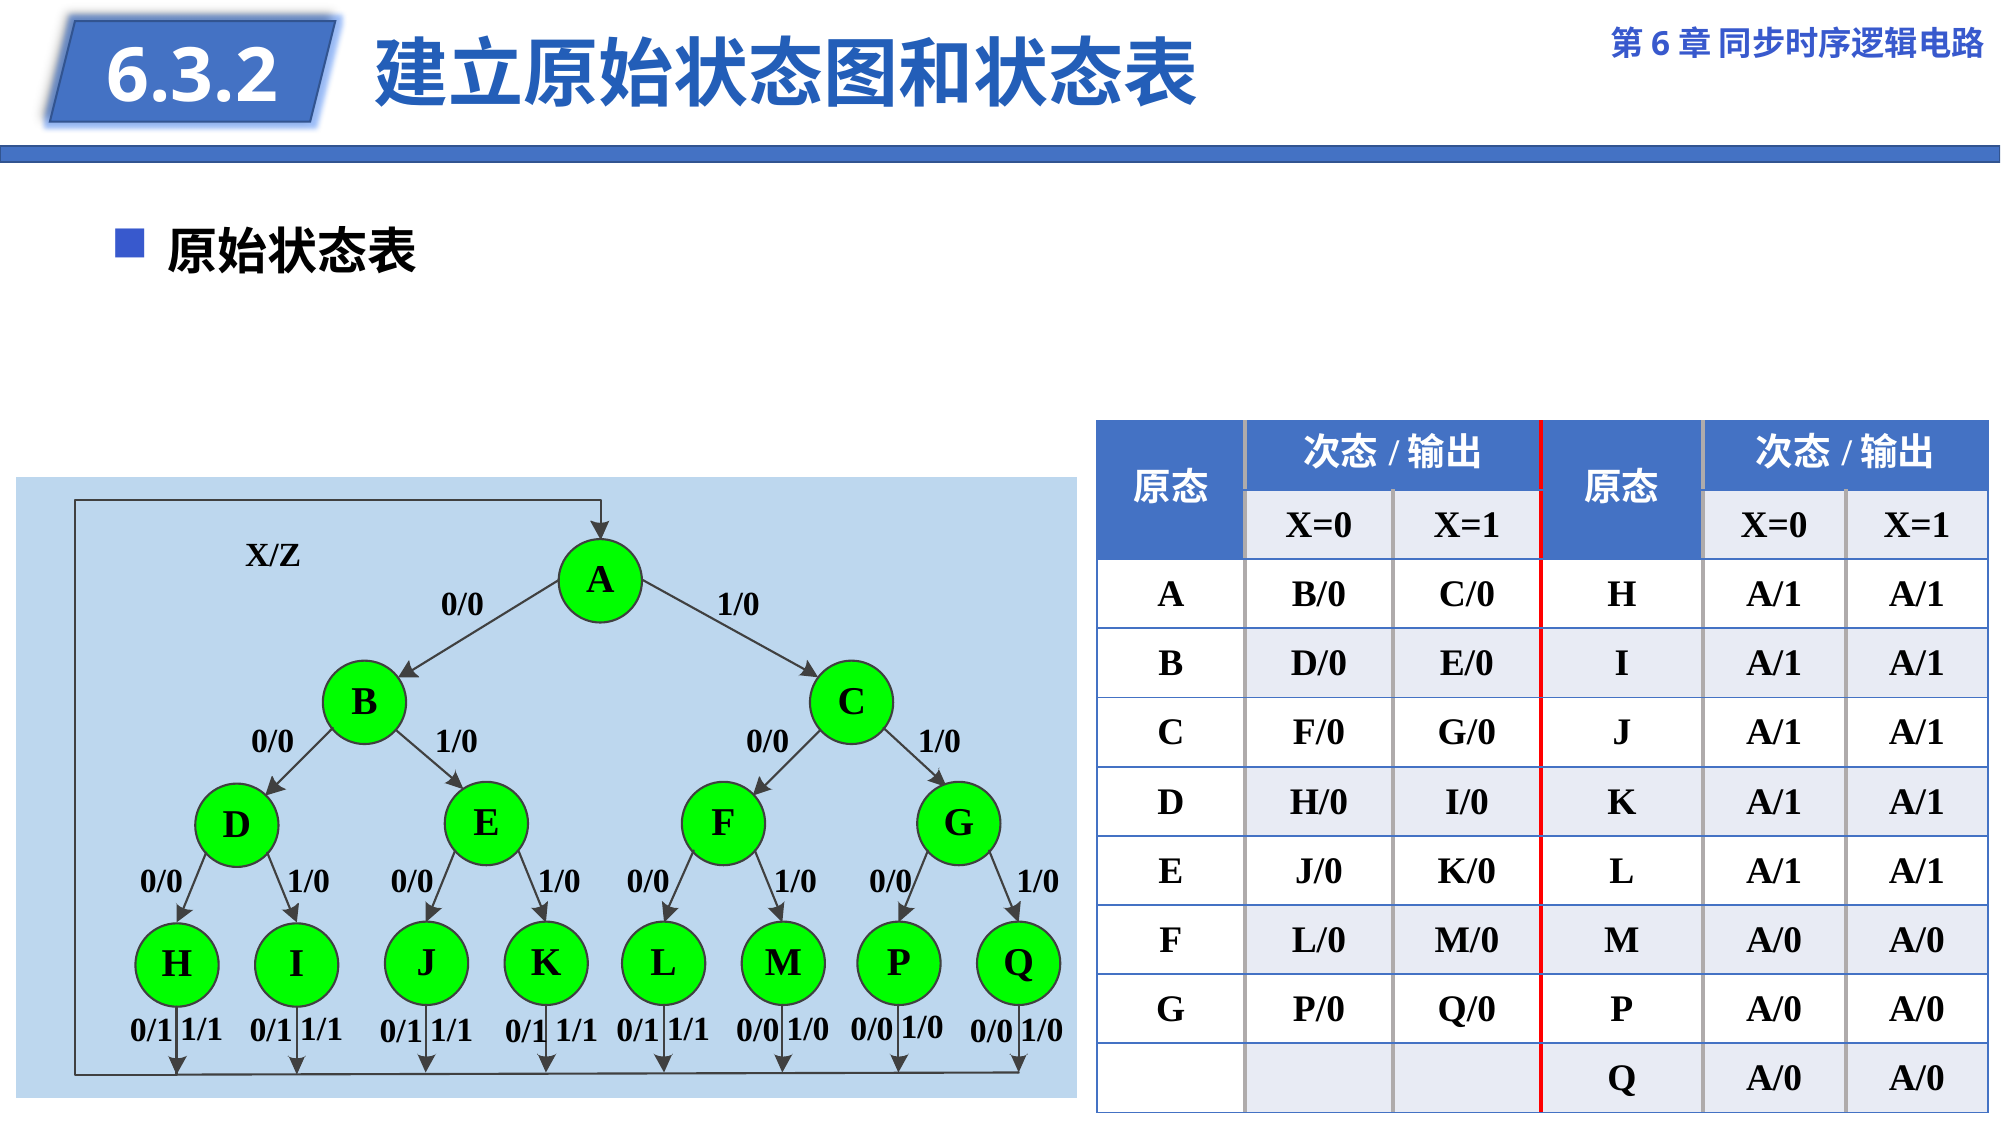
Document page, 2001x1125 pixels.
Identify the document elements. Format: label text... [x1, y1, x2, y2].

table_cell A/1 [1848, 629, 1987, 697]
table_cell J/0 [1247, 837, 1391, 904]
table_cell C/0 [1395, 560, 1539, 627]
table_cell H/0 [1247, 768, 1391, 835]
table_cell M [1543, 906, 1701, 973]
table_cell K/0 [1395, 837, 1539, 904]
table_header 原态 [1098, 422, 1243, 558]
table_cell X=1 [1848, 491, 1987, 558]
table_cell A/1 [1705, 768, 1844, 835]
table_cell C [1098, 698, 1243, 766]
table_cell L [1543, 837, 1701, 904]
table_cell B [1098, 629, 1243, 697]
table_header 次态/输出 [1247, 422, 1539, 489]
table_cell X=0 [1247, 491, 1391, 558]
table_cell F/0 [1247, 698, 1391, 766]
table_cell A/0 [1848, 975, 1987, 1042]
table_cell A/1 [1705, 837, 1844, 904]
table_cell A/1 [1848, 698, 1987, 766]
table_cell A/1 [1848, 837, 1987, 904]
table_cell [1247, 1044, 1391, 1112]
table_cell Q/0 [1395, 975, 1539, 1042]
table_cell A/0 [1848, 906, 1987, 973]
table_cell A/0 [1705, 906, 1844, 973]
table_cell A/1 [1848, 768, 1987, 835]
table_cell A/0 [1705, 975, 1844, 1042]
table_cell I/0 [1395, 768, 1539, 835]
table_cell A/0 [1705, 1044, 1844, 1112]
table_cell B/0 [1247, 560, 1391, 627]
footer 第6章 同步时序逻辑电路 [1581, 0, 2000, 84]
table_cell H [1543, 560, 1701, 627]
table_cell X=1 [1395, 491, 1539, 558]
table_cell G/0 [1395, 698, 1539, 766]
table_cell A/1 [1705, 698, 1844, 766]
table_header 原态 [1543, 422, 1701, 558]
table_cell [1098, 1044, 1243, 1112]
table_cell I [1543, 629, 1701, 697]
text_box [16, 476, 1077, 1099]
table_cell [1395, 1044, 1539, 1112]
table_cell P [1543, 975, 1701, 1042]
title 建立原始状态图和状态表 [358, 16, 1391, 137]
table_cell F [1098, 906, 1243, 973]
text_box 原始状态表 [96, 182, 610, 288]
table_header 次态/输出 [1705, 422, 1987, 489]
table_cell K [1543, 768, 1701, 835]
table_cell D [1098, 768, 1243, 835]
table_cell A/1 [1705, 560, 1844, 627]
text_box 6.3.2 [48, 20, 337, 123]
table_cell P/0 [1247, 975, 1391, 1042]
table_cell A/1 [1848, 560, 1987, 627]
table_cell E/0 [1395, 629, 1539, 697]
table_cell M/0 [1395, 906, 1539, 973]
table_cell A/0 [1848, 1044, 1987, 1112]
table_cell G [1098, 975, 1243, 1042]
table_cell J [1543, 698, 1701, 766]
table_cell L/0 [1247, 906, 1391, 973]
table_cell A/1 [1705, 629, 1844, 697]
table_cell X=0 [1705, 491, 1844, 558]
table_cell A [1098, 560, 1243, 627]
table_cell D/0 [1247, 629, 1391, 697]
table_cell E [1098, 837, 1243, 904]
table_cell Q [1543, 1044, 1701, 1112]
